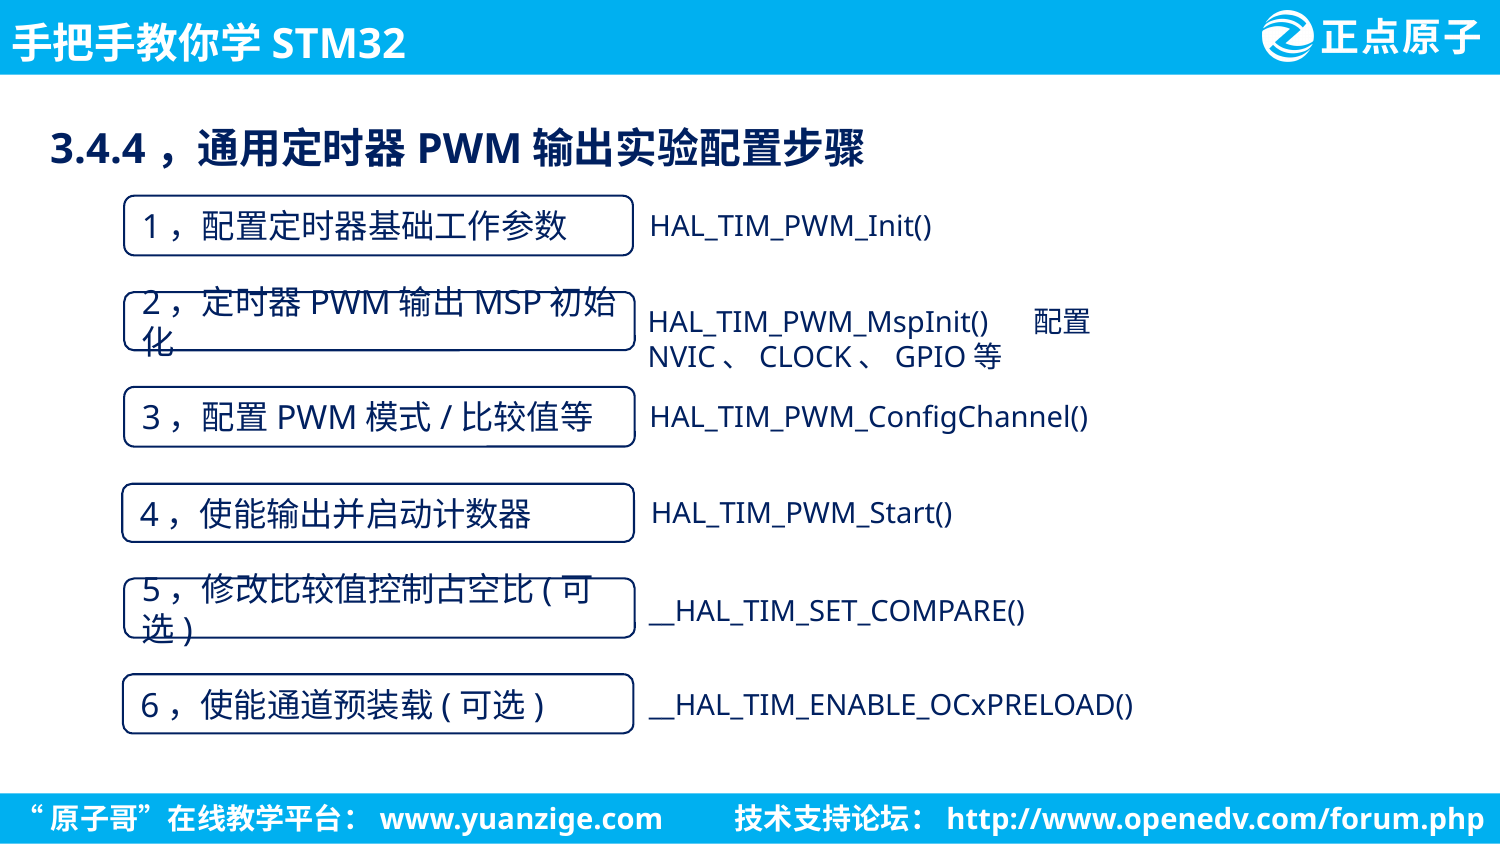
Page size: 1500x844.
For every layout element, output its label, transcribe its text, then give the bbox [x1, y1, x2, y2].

text_box 5，修改比较值控制占空比(可选) [123, 577, 635, 639]
text_box 3.4.4，通用定时器PWM输出实验配置步骤 [42, 93, 1112, 176]
picture [1322, 21, 1357, 52]
text_box [0, 0, 1500, 76]
text_box 3，配置PWM模式/比较值等 [123, 385, 635, 448]
picture [1391, 45, 1397, 53]
picture [1404, 20, 1438, 54]
text_box HAL_TIM_PWM_Start() [636, 487, 968, 537]
picture [1445, 21, 1479, 54]
text_box 技术支持论坛：http://www.openedv.com/forum.php [544, 793, 1500, 843]
text_box “原子哥”在线教学平台：www.yuanzige.com [0, 793, 544, 843]
picture [1263, 27, 1307, 61]
picture [1367, 18, 1396, 42]
text_box __HAL_TIM_ENABLE_OCxPRELOAD() [634, 678, 1423, 729]
picture [1412, 44, 1418, 52]
text_box 4，使能输出并启动计数器 [121, 482, 636, 543]
text_box 6，使能通道预装载(可选) [121, 673, 634, 735]
text_box 2，定时器PWM输出MSP初始化 [123, 291, 634, 352]
text_box HAL_TIM_PWM_Init() [634, 199, 1119, 250]
text_box __HAL_TIM_SET_COMPARE() [634, 584, 1423, 635]
text_box HAL_TIM_PWM_MspInit() 配置NVIC、CLOCK、GPIO等 [632, 296, 1420, 381]
text_box 手把手教你学STM32 [0, 0, 967, 75]
text_box 1，配置定时器基础工作参数 [123, 194, 634, 257]
text_box HAL_TIM_PWM_ConfigChannel() [634, 391, 1145, 441]
picture [1267, 11, 1313, 45]
picture [1364, 45, 1370, 53]
picture [1431, 44, 1438, 52]
